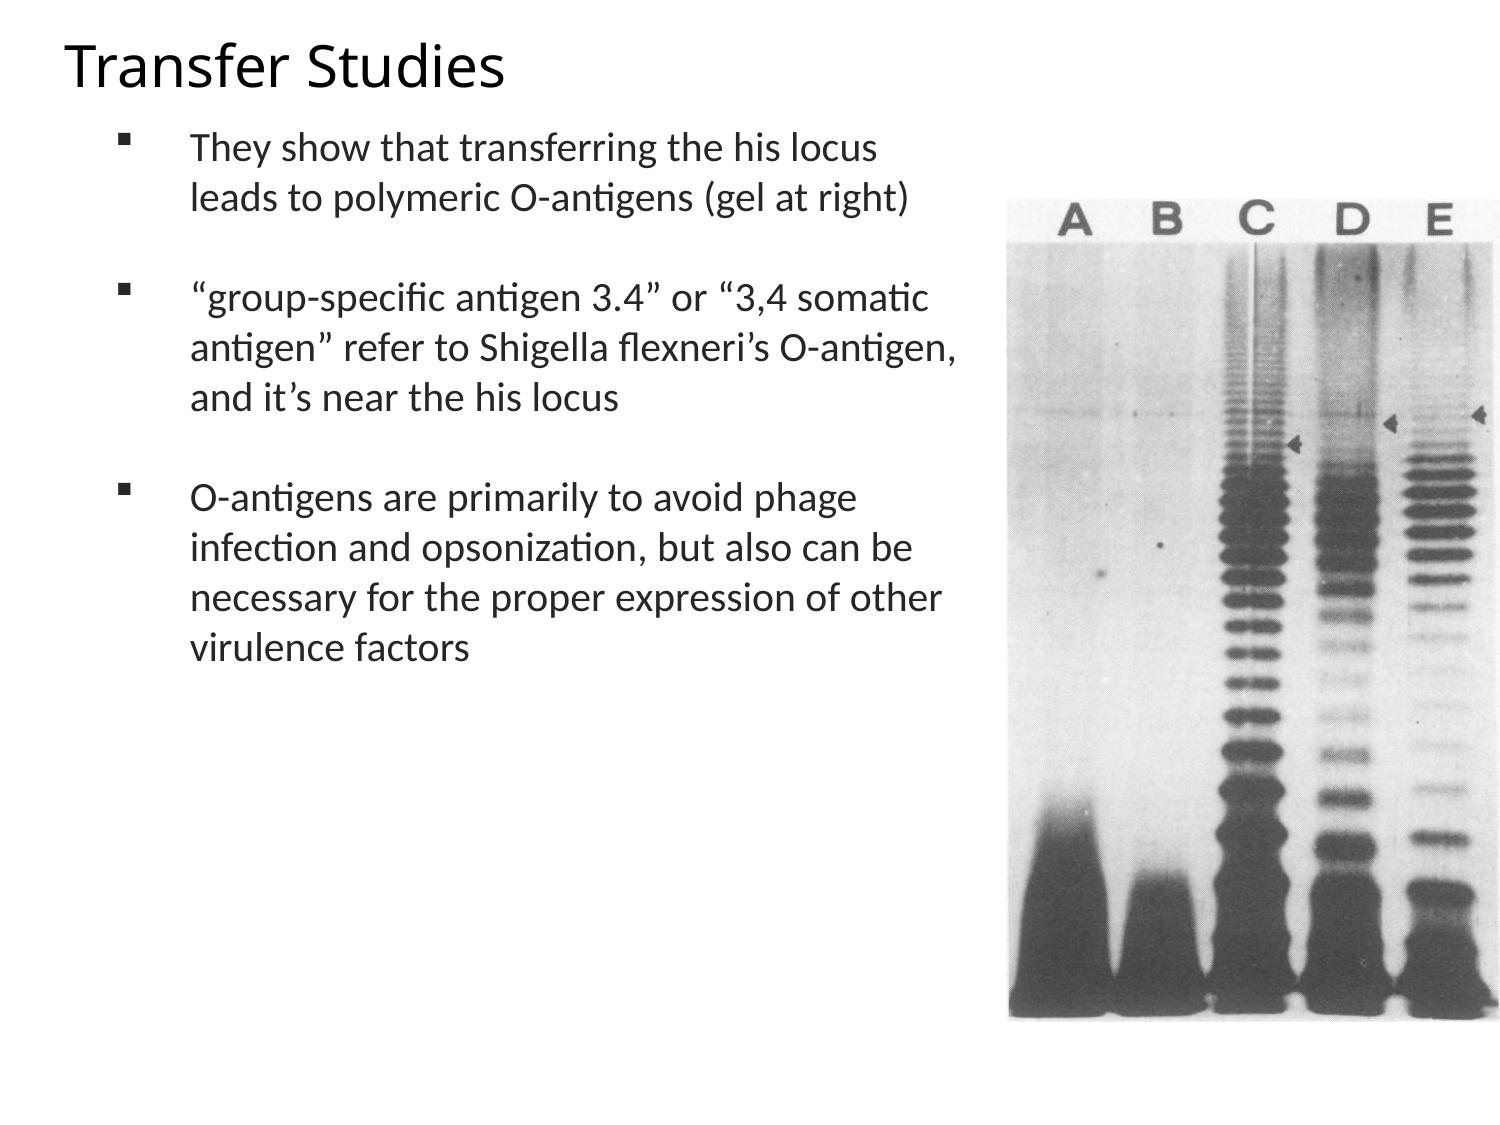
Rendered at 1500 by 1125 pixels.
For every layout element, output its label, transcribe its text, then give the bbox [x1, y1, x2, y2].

text_box They show that transferring the his locus leads to polymeric O-antigens (gel at right) “group-specific antigen 3.4” or “3,4 somatic antigen” refer to Shigella flexneri’s O-antigen, and it’s near the his locus O-antigens are primarily to avoid phage infection and opsonization, but also can be necessary for the proper expression of other virulence factors [99, 112, 975, 728]
picture [1006, 199, 1500, 1023]
text_box Transfer Studies [49, 21, 1463, 107]
